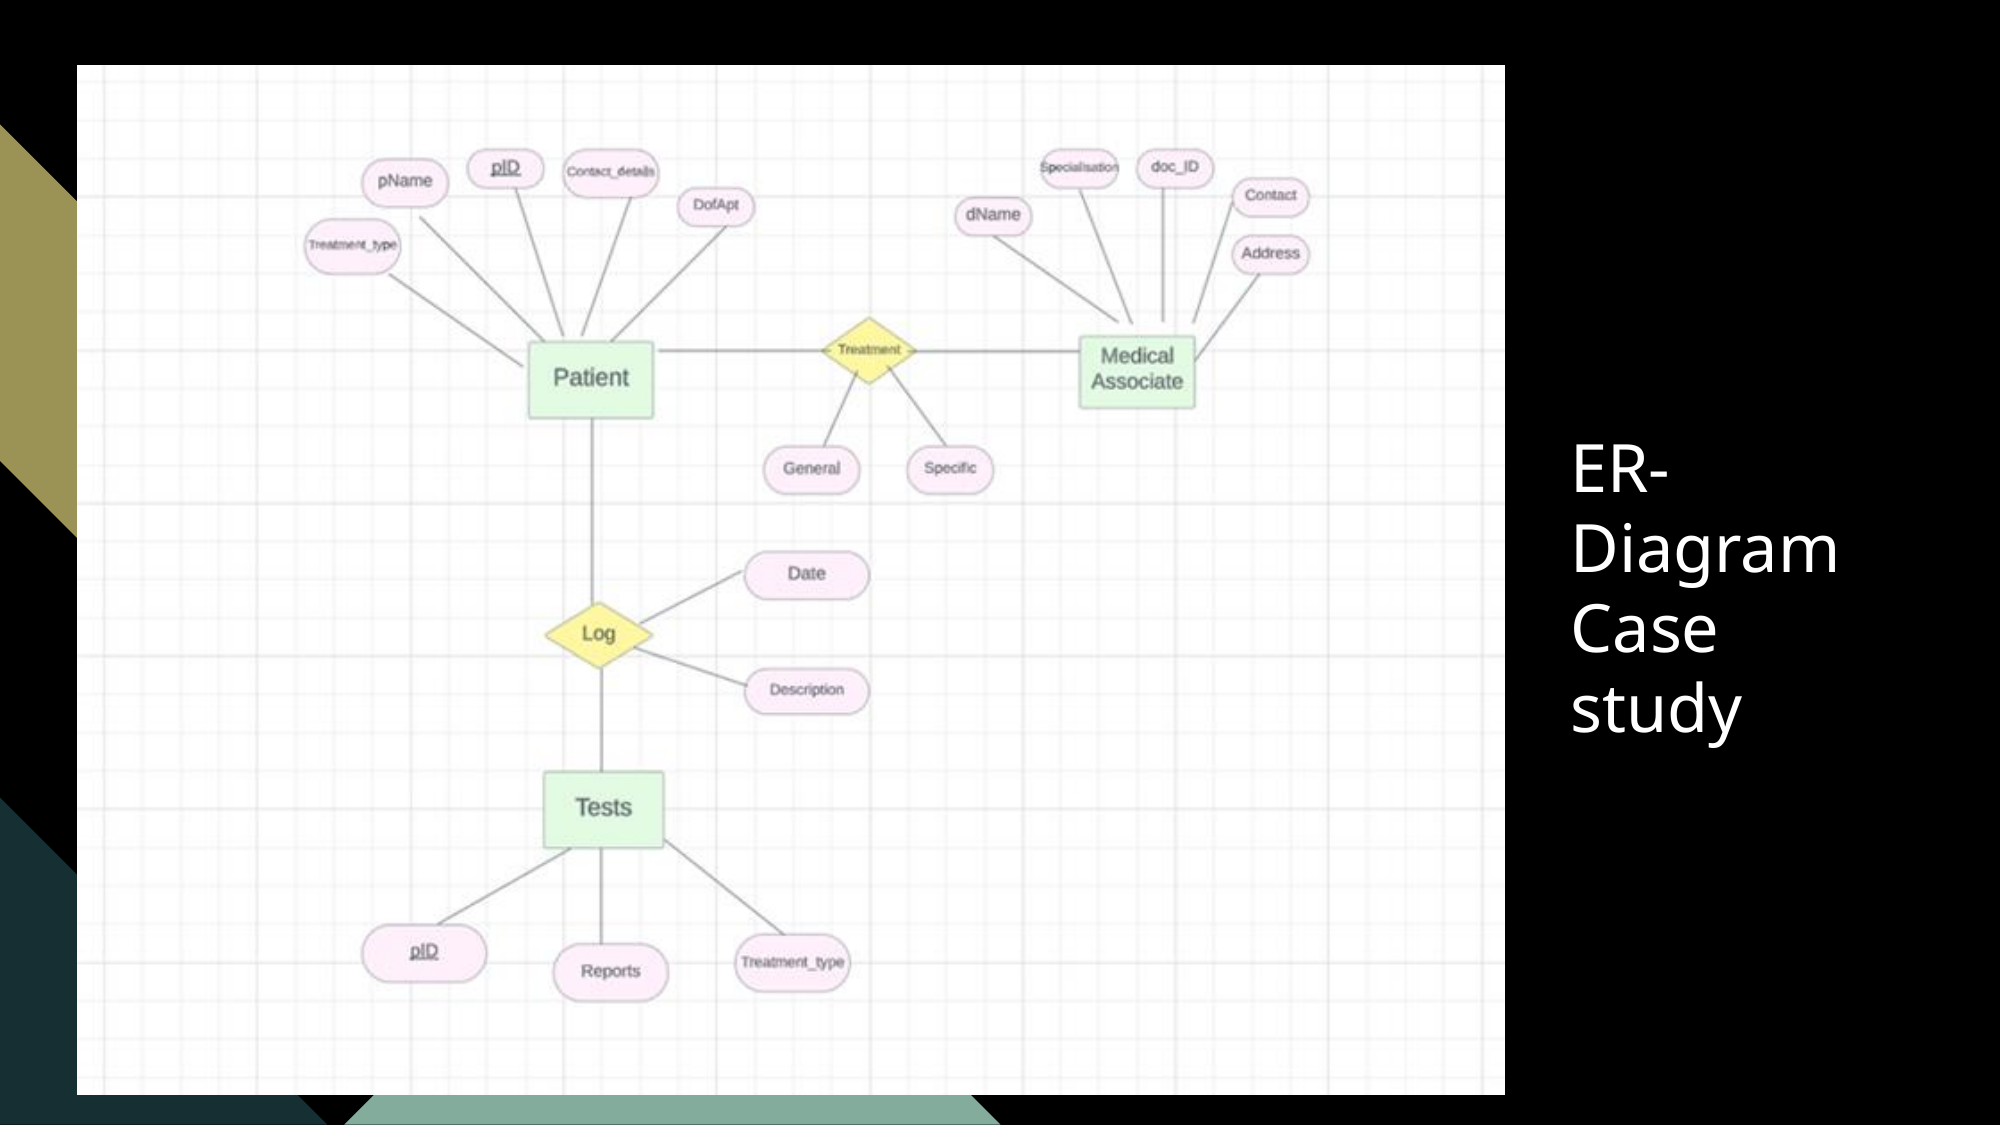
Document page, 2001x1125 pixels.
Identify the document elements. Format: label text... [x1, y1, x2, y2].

text_box ER-Diagram Case study [1555, 418, 1923, 754]
picture [77, 65, 1505, 1095]
